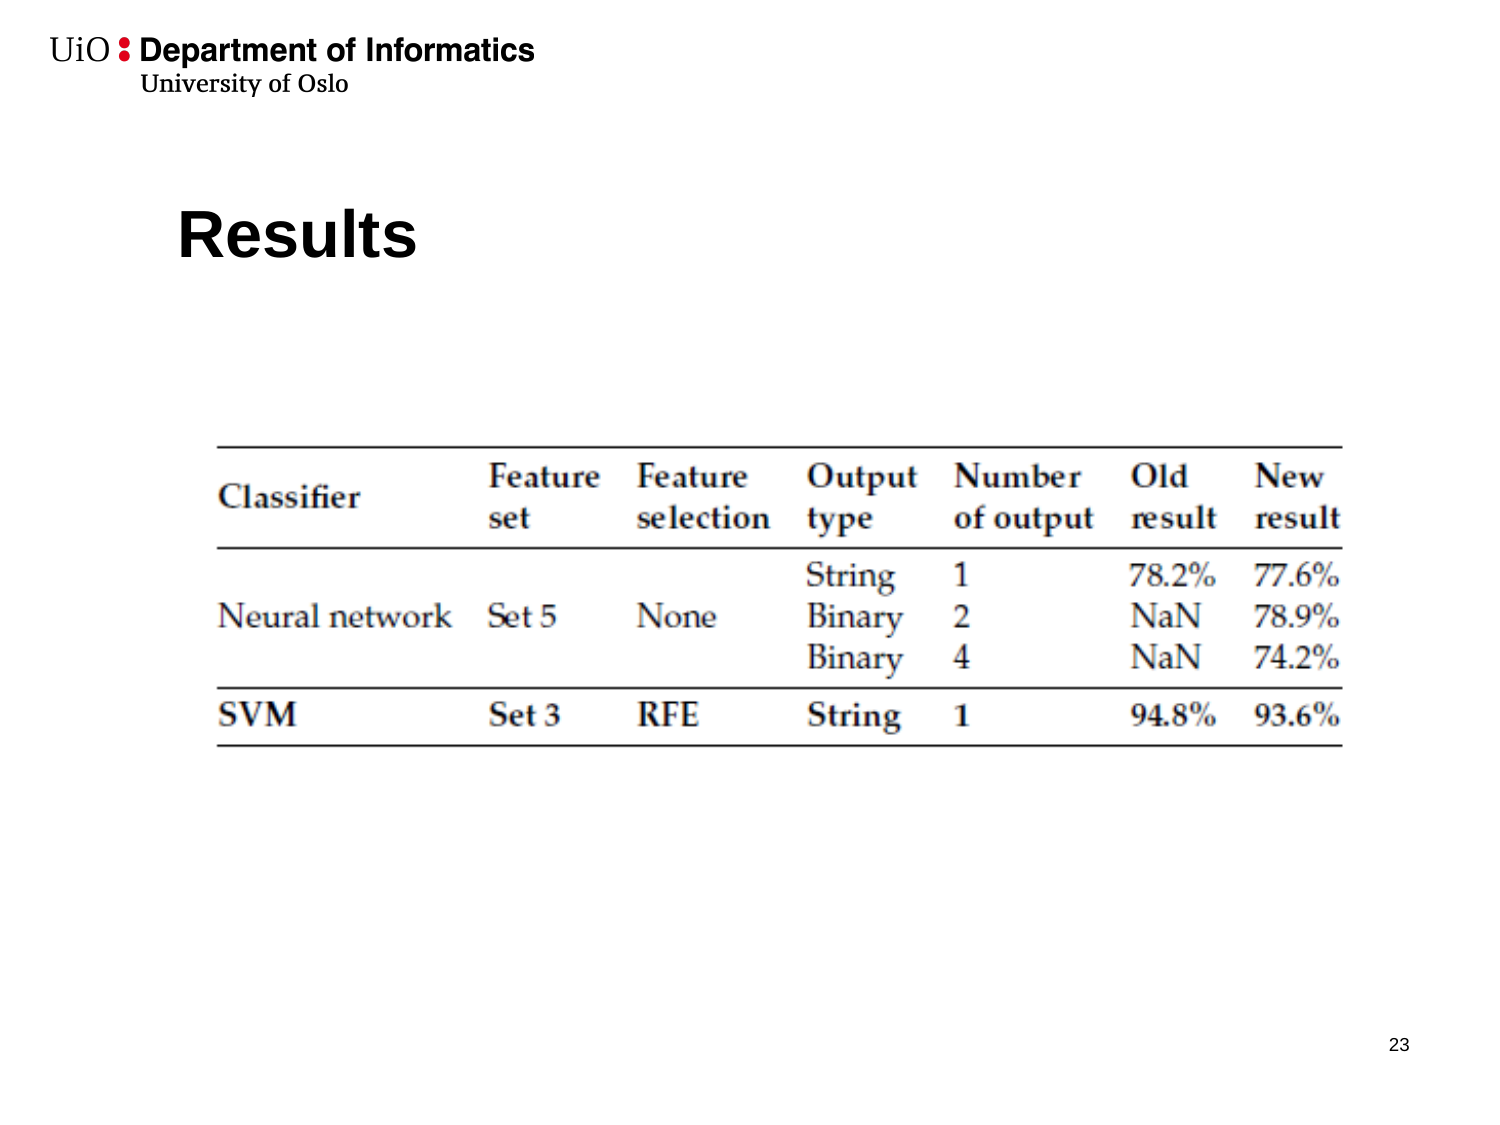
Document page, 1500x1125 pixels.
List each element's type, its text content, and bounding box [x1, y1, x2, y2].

slide_number 24 [1312, 1024, 1426, 1101]
picture [50, 37, 534, 97]
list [195, 420, 1426, 774]
title Results [162, 137, 1426, 326]
